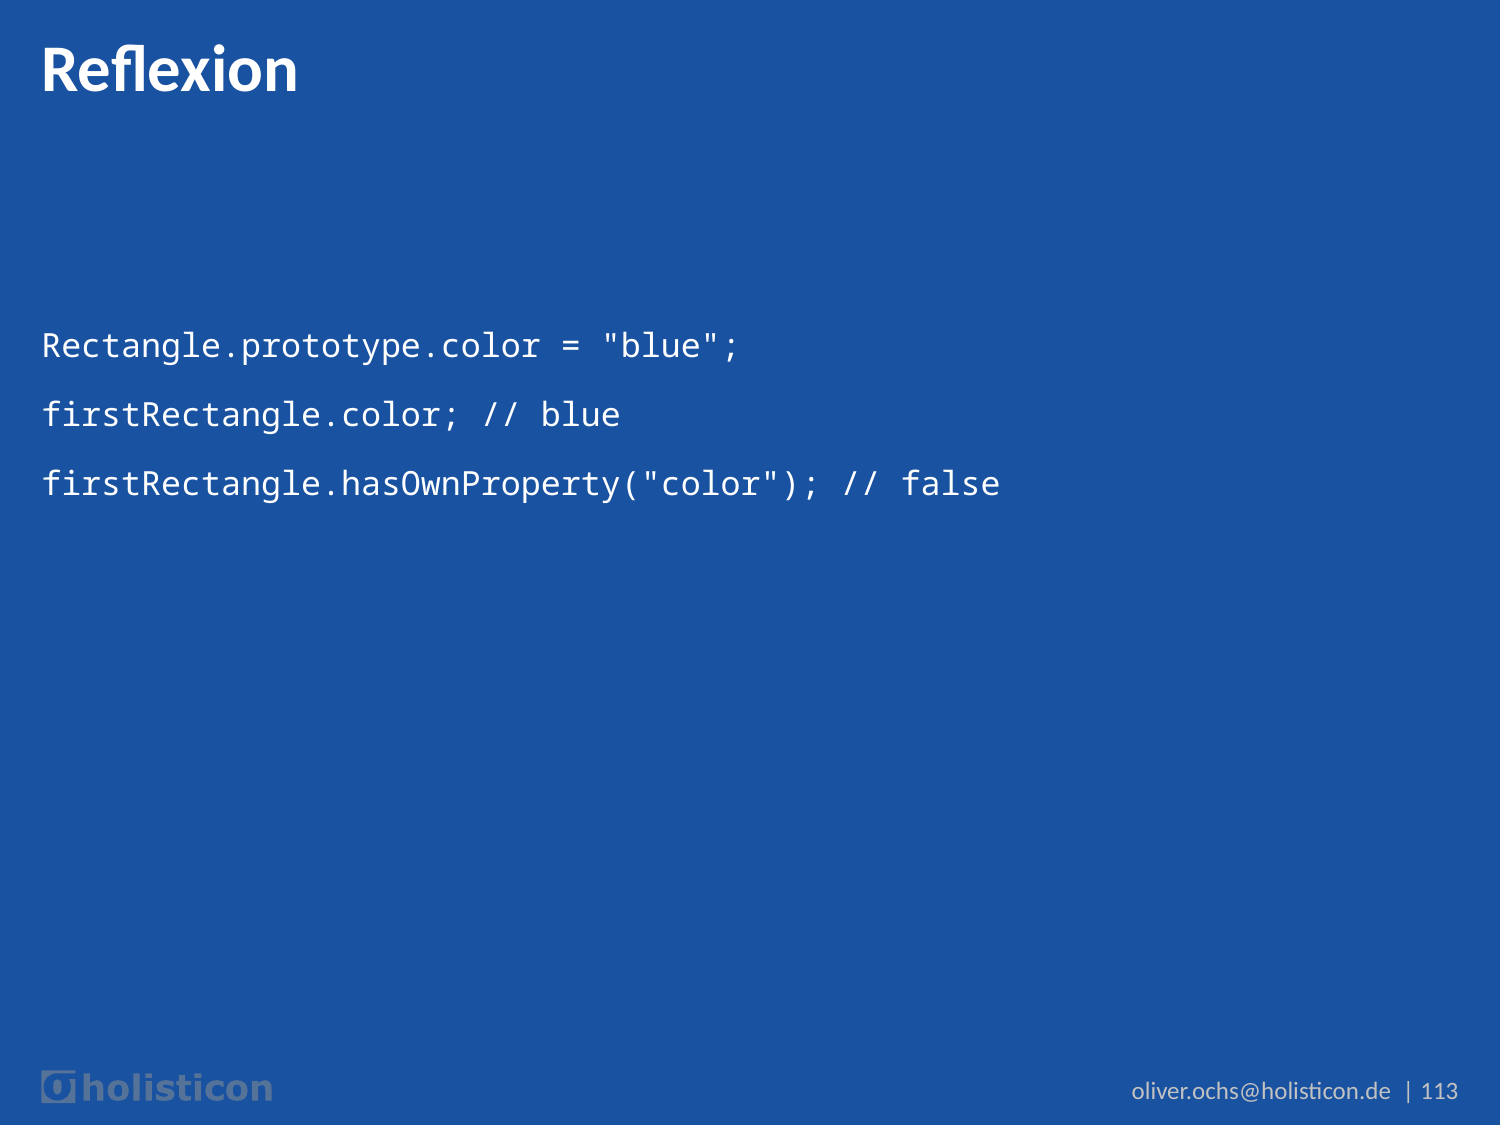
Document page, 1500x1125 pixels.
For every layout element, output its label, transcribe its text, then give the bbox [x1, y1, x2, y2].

list Rectangle.prototype.color = "blue"; firstRectangle.color; // blue firstRectangle.hasOwnProperty("color"); // false [41, 255, 1436, 973]
title Reflexion [41, 24, 1436, 188]
